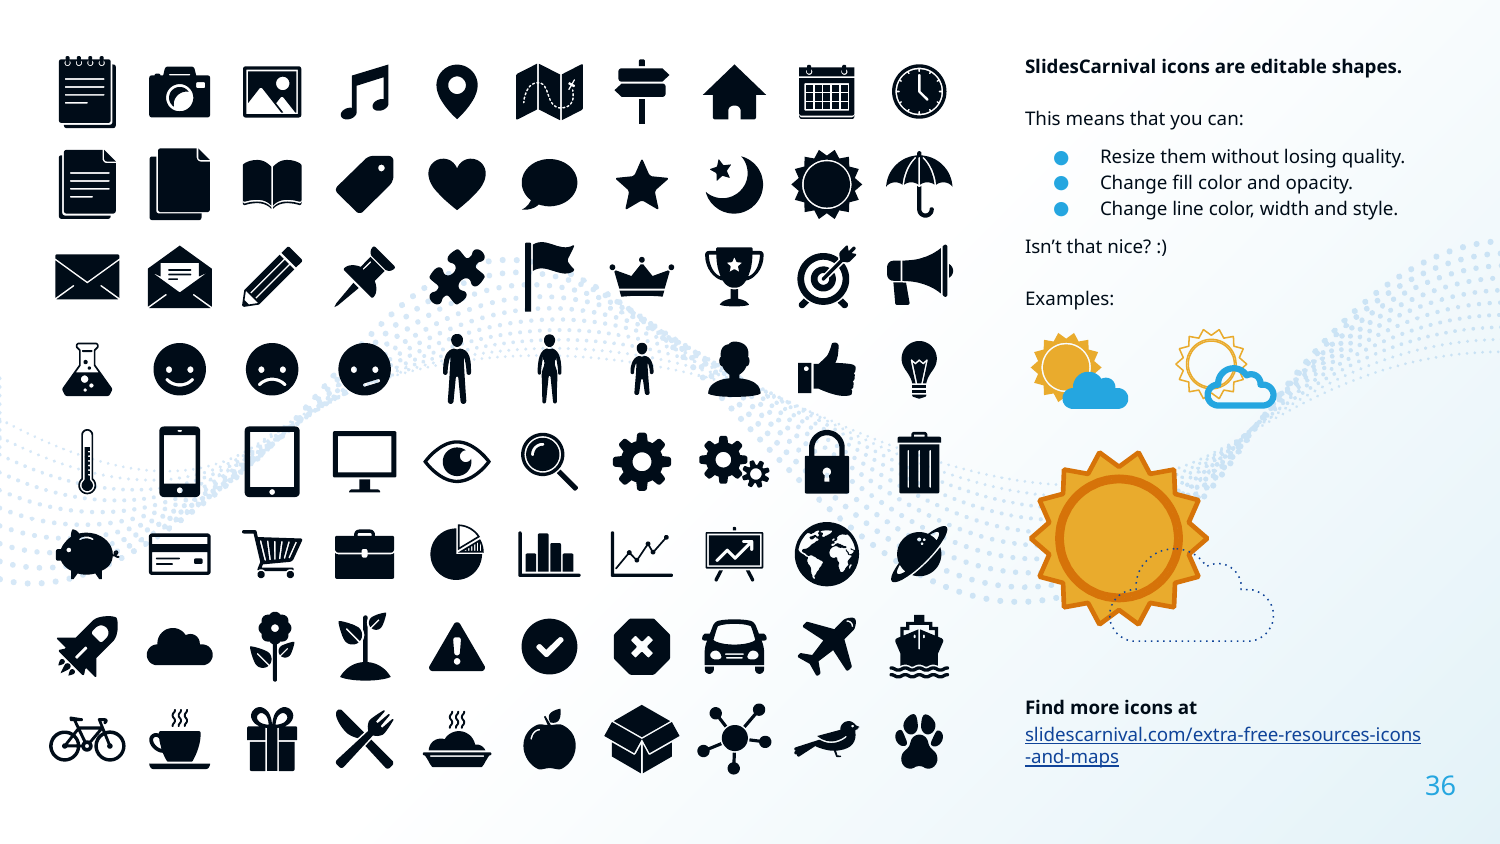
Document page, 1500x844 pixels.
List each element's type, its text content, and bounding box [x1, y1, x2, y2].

text_box [794, 721, 860, 758]
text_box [891, 64, 947, 119]
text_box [524, 241, 575, 312]
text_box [148, 66, 211, 118]
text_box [630, 342, 654, 396]
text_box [791, 149, 863, 220]
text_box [886, 244, 954, 306]
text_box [705, 156, 764, 214]
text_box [147, 245, 212, 309]
text_box [428, 158, 486, 211]
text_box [537, 334, 562, 404]
text_box [1249, 374, 1274, 406]
text_box [245, 343, 299, 396]
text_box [704, 247, 764, 307]
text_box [241, 529, 303, 579]
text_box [334, 529, 395, 580]
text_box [610, 531, 674, 578]
text_box [1104, 377, 1129, 409]
text_box [55, 529, 120, 580]
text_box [148, 533, 211, 576]
list SlidesCarnival icons are editable shapes. This means that you can: Resize them without losing quality. Change fill color and opacity. Change line color, width and style. Isn’t that nice? :) Examples: [1025, 51, 1425, 302]
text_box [705, 526, 764, 582]
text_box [58, 55, 116, 129]
text_box [702, 64, 767, 120]
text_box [614, 59, 670, 125]
text_box [708, 341, 761, 397]
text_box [889, 614, 950, 679]
text_box [159, 426, 201, 498]
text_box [603, 704, 680, 774]
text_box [241, 246, 303, 308]
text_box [149, 148, 211, 221]
text_box [340, 64, 389, 120]
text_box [62, 342, 113, 397]
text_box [897, 431, 942, 494]
text_box [612, 432, 672, 491]
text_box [798, 64, 855, 120]
text_box [429, 249, 485, 305]
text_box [901, 340, 938, 399]
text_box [1030, 452, 1208, 625]
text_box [518, 531, 581, 578]
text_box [338, 612, 391, 681]
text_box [334, 246, 396, 308]
text_box [616, 159, 668, 210]
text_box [609, 256, 675, 297]
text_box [78, 428, 97, 495]
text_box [242, 66, 302, 118]
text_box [1175, 329, 1248, 399]
text_box [613, 618, 671, 675]
text_box [338, 343, 391, 396]
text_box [246, 706, 298, 772]
text_box [335, 155, 394, 213]
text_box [515, 63, 584, 121]
text_box [797, 617, 856, 676]
slide_number ‹#› [1366, 754, 1457, 819]
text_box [56, 615, 118, 678]
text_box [697, 703, 772, 775]
text_box [1115, 563, 1274, 642]
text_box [249, 611, 295, 682]
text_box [520, 432, 579, 491]
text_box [422, 439, 492, 484]
text_box [429, 622, 485, 672]
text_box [701, 619, 767, 675]
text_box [895, 713, 944, 769]
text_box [332, 430, 397, 493]
text_box [436, 64, 478, 120]
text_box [335, 709, 394, 769]
text_box [804, 429, 850, 494]
text_box [521, 159, 578, 210]
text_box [523, 708, 576, 770]
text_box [1030, 332, 1102, 403]
text_box [244, 426, 300, 498]
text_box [55, 254, 120, 300]
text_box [442, 333, 472, 405]
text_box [430, 524, 484, 581]
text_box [422, 710, 492, 768]
text_box [146, 628, 213, 666]
text_box [521, 618, 578, 675]
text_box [58, 149, 116, 220]
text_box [797, 245, 857, 309]
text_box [148, 708, 211, 770]
text_box [49, 716, 126, 762]
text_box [797, 342, 856, 397]
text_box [242, 159, 302, 210]
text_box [699, 435, 770, 488]
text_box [890, 525, 948, 583]
text_box [794, 522, 860, 587]
text_box [153, 343, 206, 396]
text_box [885, 150, 953, 218]
list Find more icons at slidescarnival.com/extra-free-resources-icons-and-maps [1025, 692, 1425, 786]
